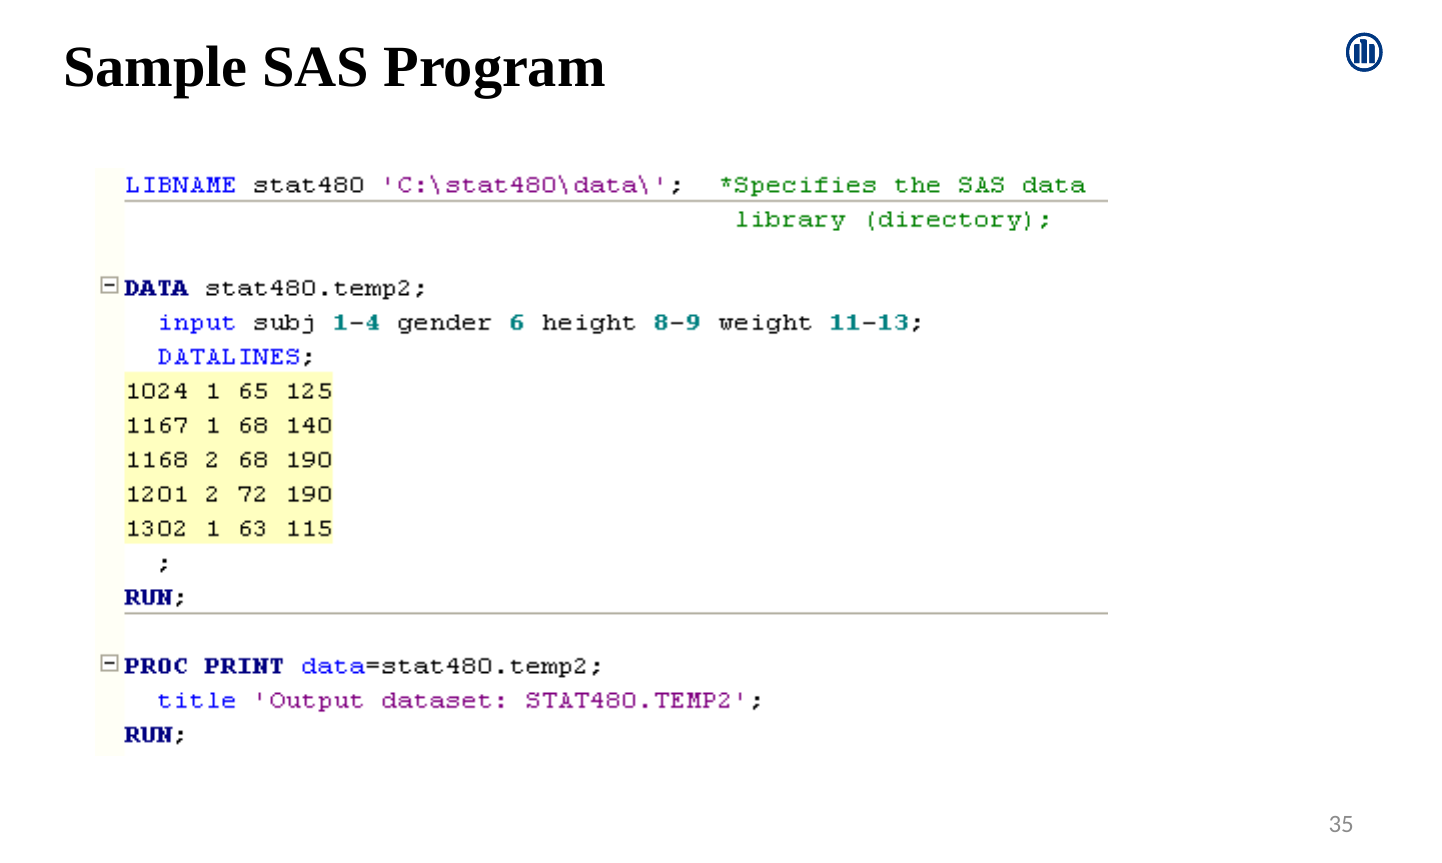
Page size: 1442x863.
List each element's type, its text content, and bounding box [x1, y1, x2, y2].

slide_number 35 [1032, 799, 1370, 846]
picture [95, 168, 1109, 757]
text_box Sample SAS Program [48, 20, 821, 106]
